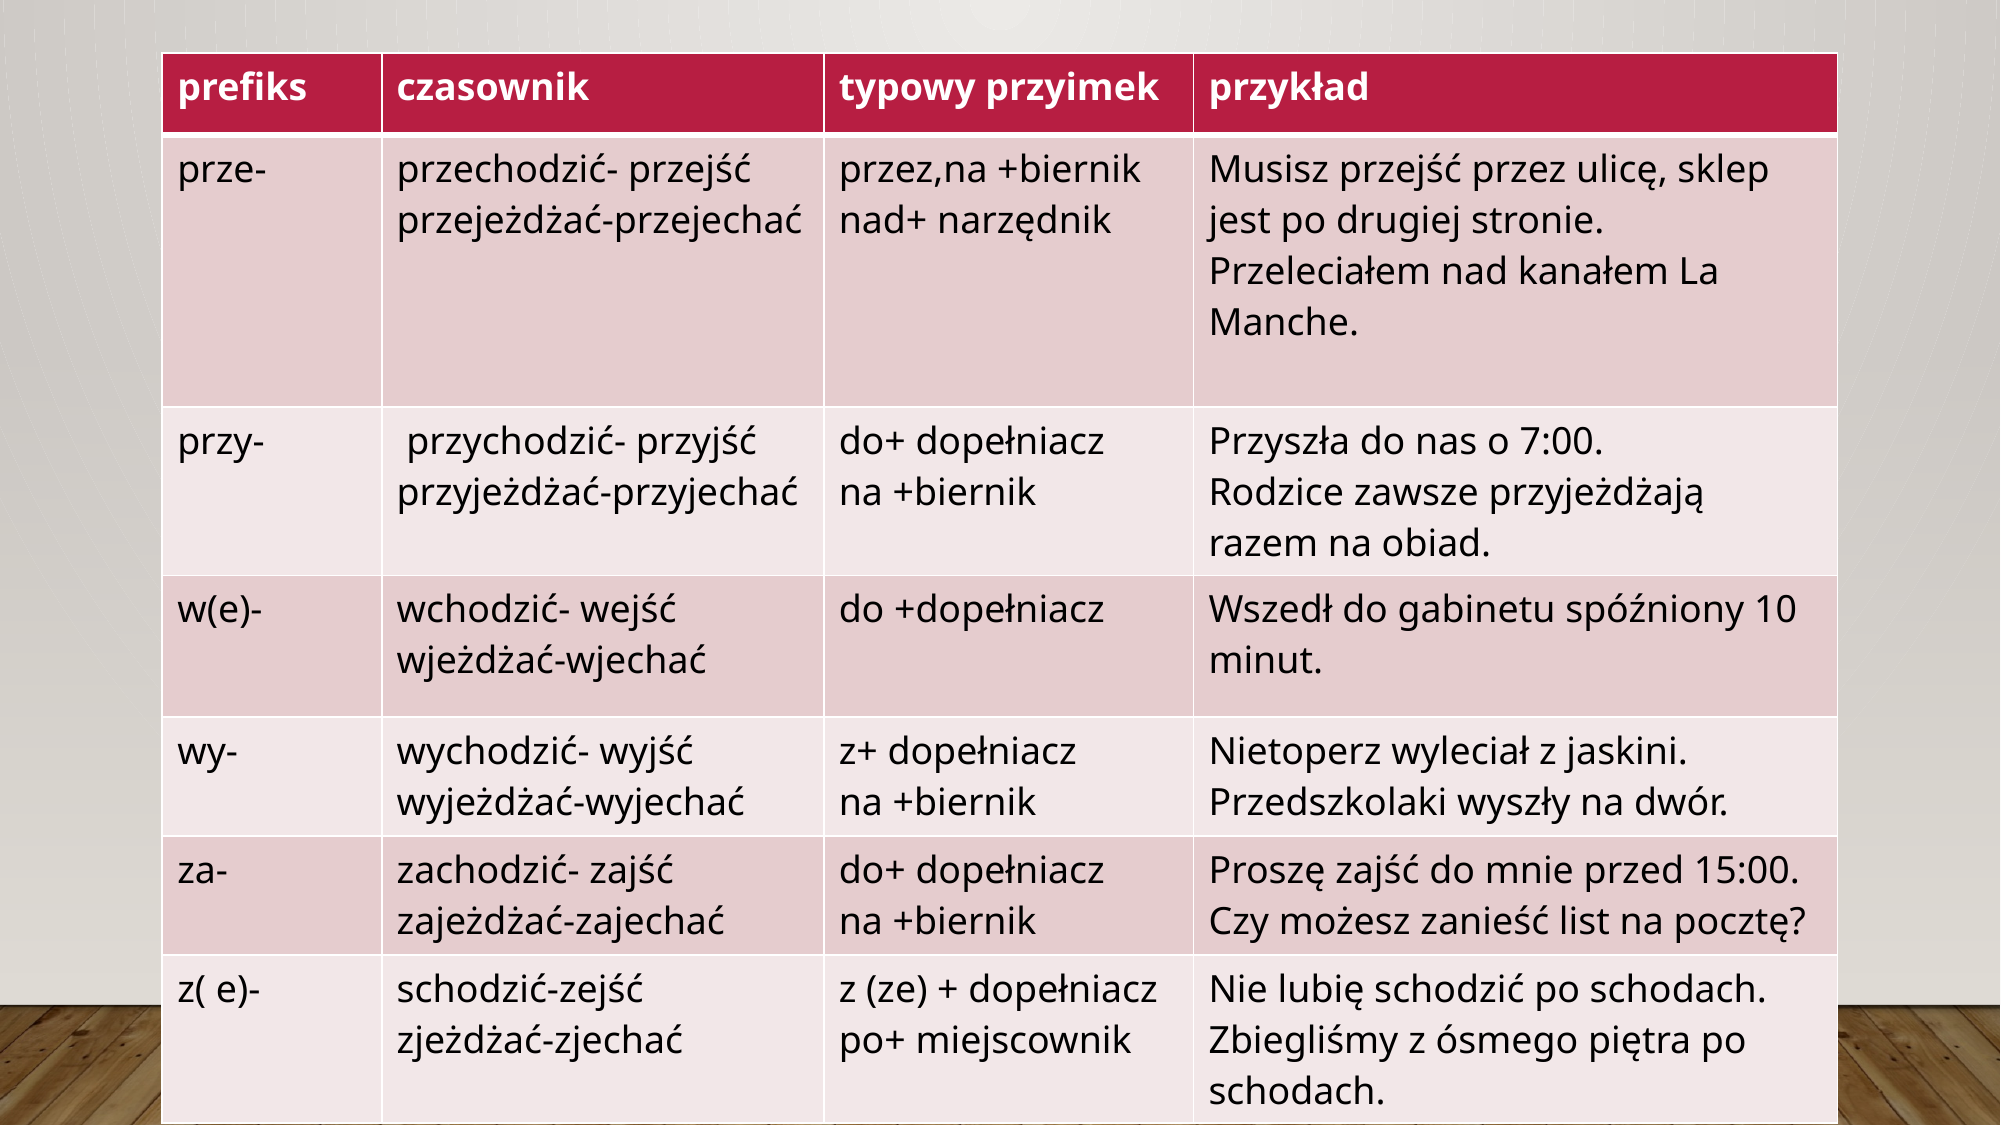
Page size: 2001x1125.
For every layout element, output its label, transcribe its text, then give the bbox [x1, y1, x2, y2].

table_header typowy przyimek [825, 54, 1193, 132]
table_cell za- [163, 837, 381, 954]
table_cell Musisz przejść przez ulicę, sklep jest po drugiej stronie. Przeleciałem nad kanałem La Manche. [1194, 138, 1837, 406]
table_cell wychodzić- wyjść wyjeżdżać-wyjechać [383, 718, 823, 835]
table_cell do+ dopełniacz na +biernik [825, 408, 1193, 575]
table_cell prze- [163, 138, 381, 406]
table_cell przychodzić- przyjść przyjeżdżać-przyjechać [383, 408, 823, 575]
table_cell Proszę zajść do mnie przed 15:00. Czy możesz zanieść list na pocztę? [1194, 837, 1837, 954]
table_header czasownik [383, 54, 823, 132]
picture [0, 1005, 2000, 1125]
table_cell do+ dopełniacz na +biernik [825, 837, 1193, 954]
table_cell zachodzić- zajść zajeżdżać-zajechać [383, 837, 823, 954]
table_cell Nietoperz wyleciał z jaskini. Przedszkolaki wyszły na dwór. [1194, 718, 1837, 835]
table_cell przez,na +biernik nad+ narzędnik [825, 138, 1193, 406]
table_cell Nie lubię schodzić po schodach. Zbiegliśmy z ósmego piętra po schodach. [1194, 956, 1837, 1122]
table_header prefiks [163, 54, 381, 132]
table_header przykład [1194, 54, 1837, 132]
table_cell do +dopełniacz [825, 576, 1193, 716]
table_cell Wszedł do gabinetu spóźniony 10 minut. [1194, 576, 1837, 716]
table_cell Przyszła do nas o 7:00. Rodzice zawsze przyjeżdżają razem na obiad. [1194, 408, 1837, 575]
table_cell przy- [163, 408, 381, 575]
table_cell przechodzić- przejść przejeżdżać-przejechać [383, 138, 823, 406]
table_cell wy- [163, 718, 381, 835]
table_cell z (ze) + dopełniacz po+ miejscownik [825, 956, 1193, 1122]
table_cell w(e)- [163, 576, 381, 716]
table_cell z( e)- [163, 956, 381, 1122]
table_cell wchodzić- wejść wjeżdżać-wjechać [383, 576, 823, 716]
table_cell z+ dopełniacz na +biernik [825, 718, 1193, 835]
table_cell schodzić-zejść zjeżdżać-zjechać [383, 956, 823, 1122]
